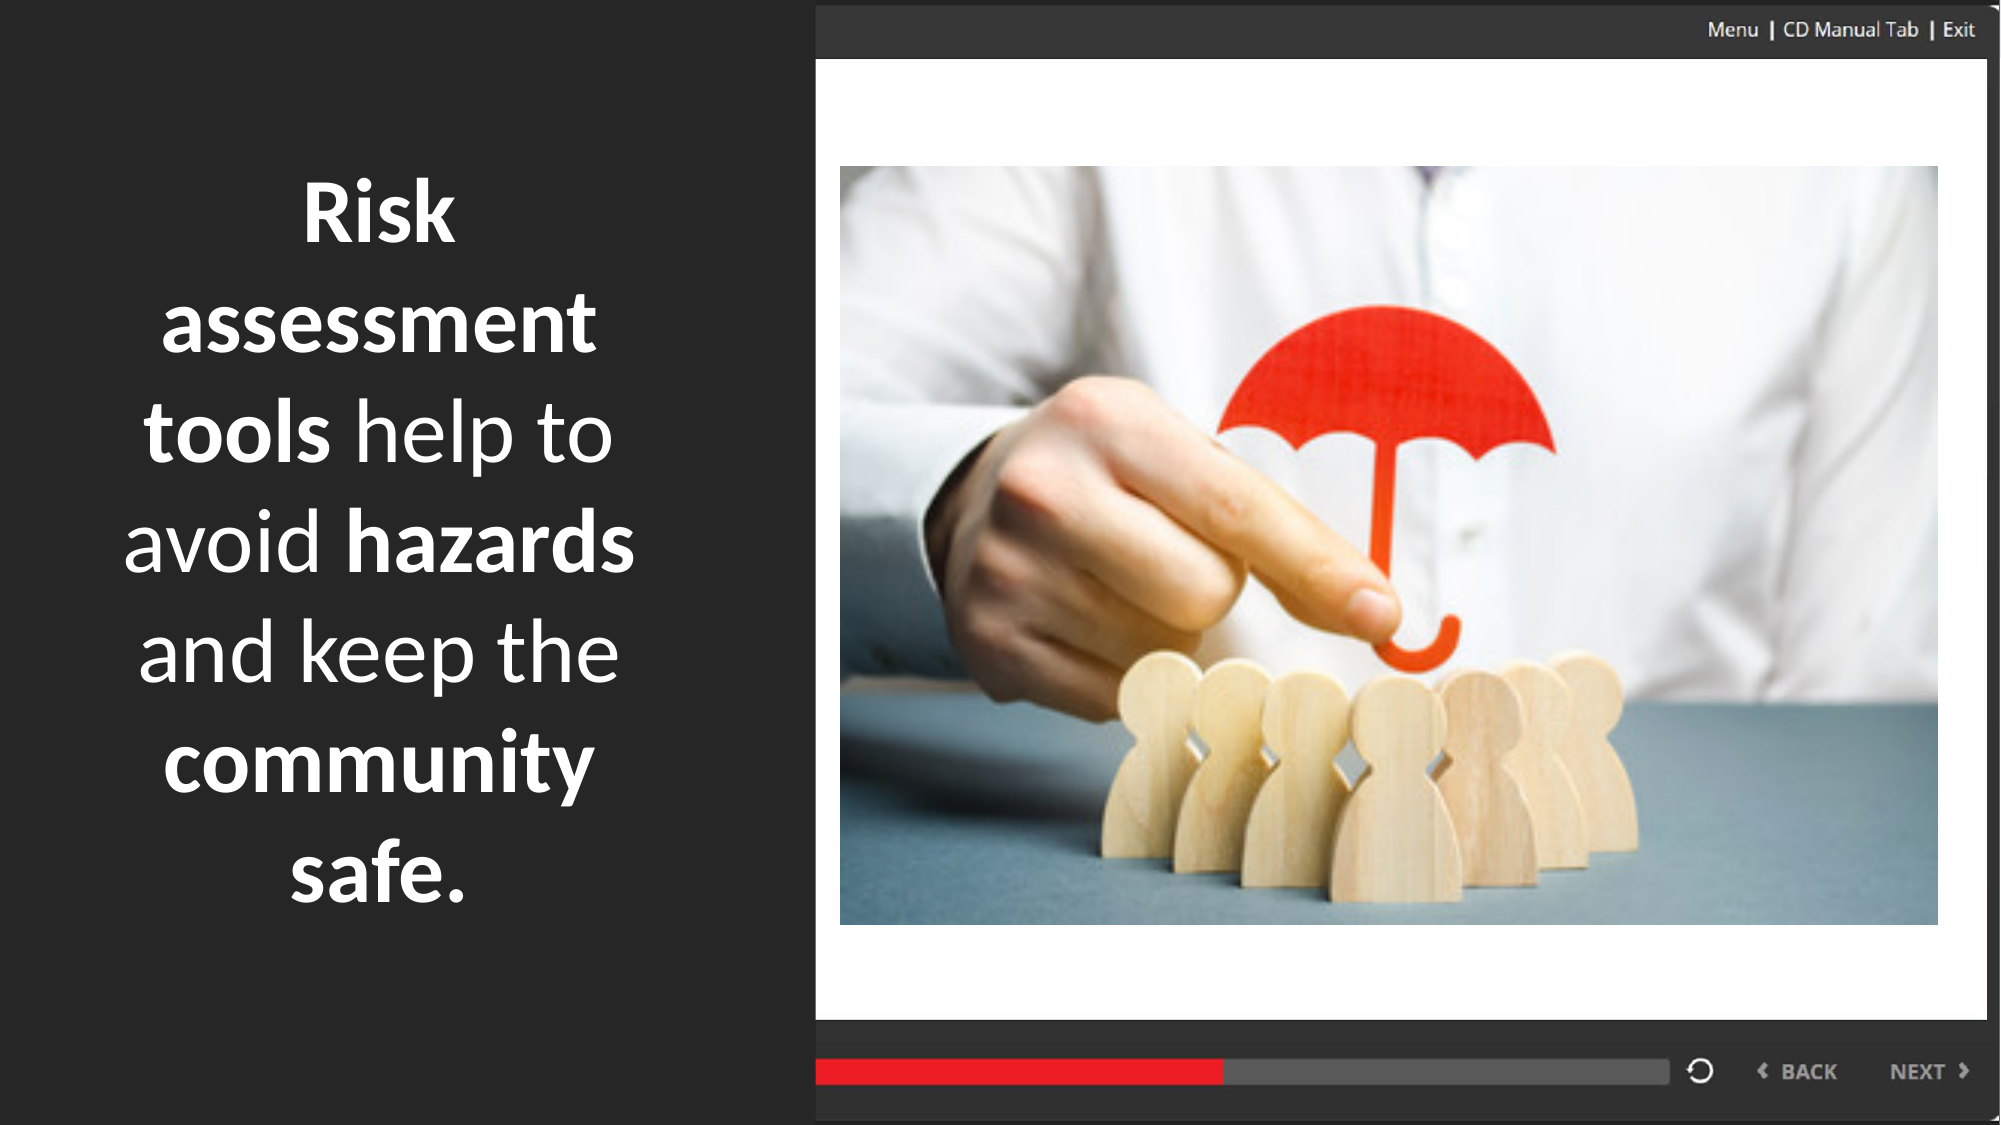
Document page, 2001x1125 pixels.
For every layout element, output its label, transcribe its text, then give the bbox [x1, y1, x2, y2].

picture [816, 0, 1999, 1125]
text_box [0, 0, 816, 1125]
text_box Risk assessment tools help to avoid hazards and keep the community safe. [106, 104, 653, 928]
